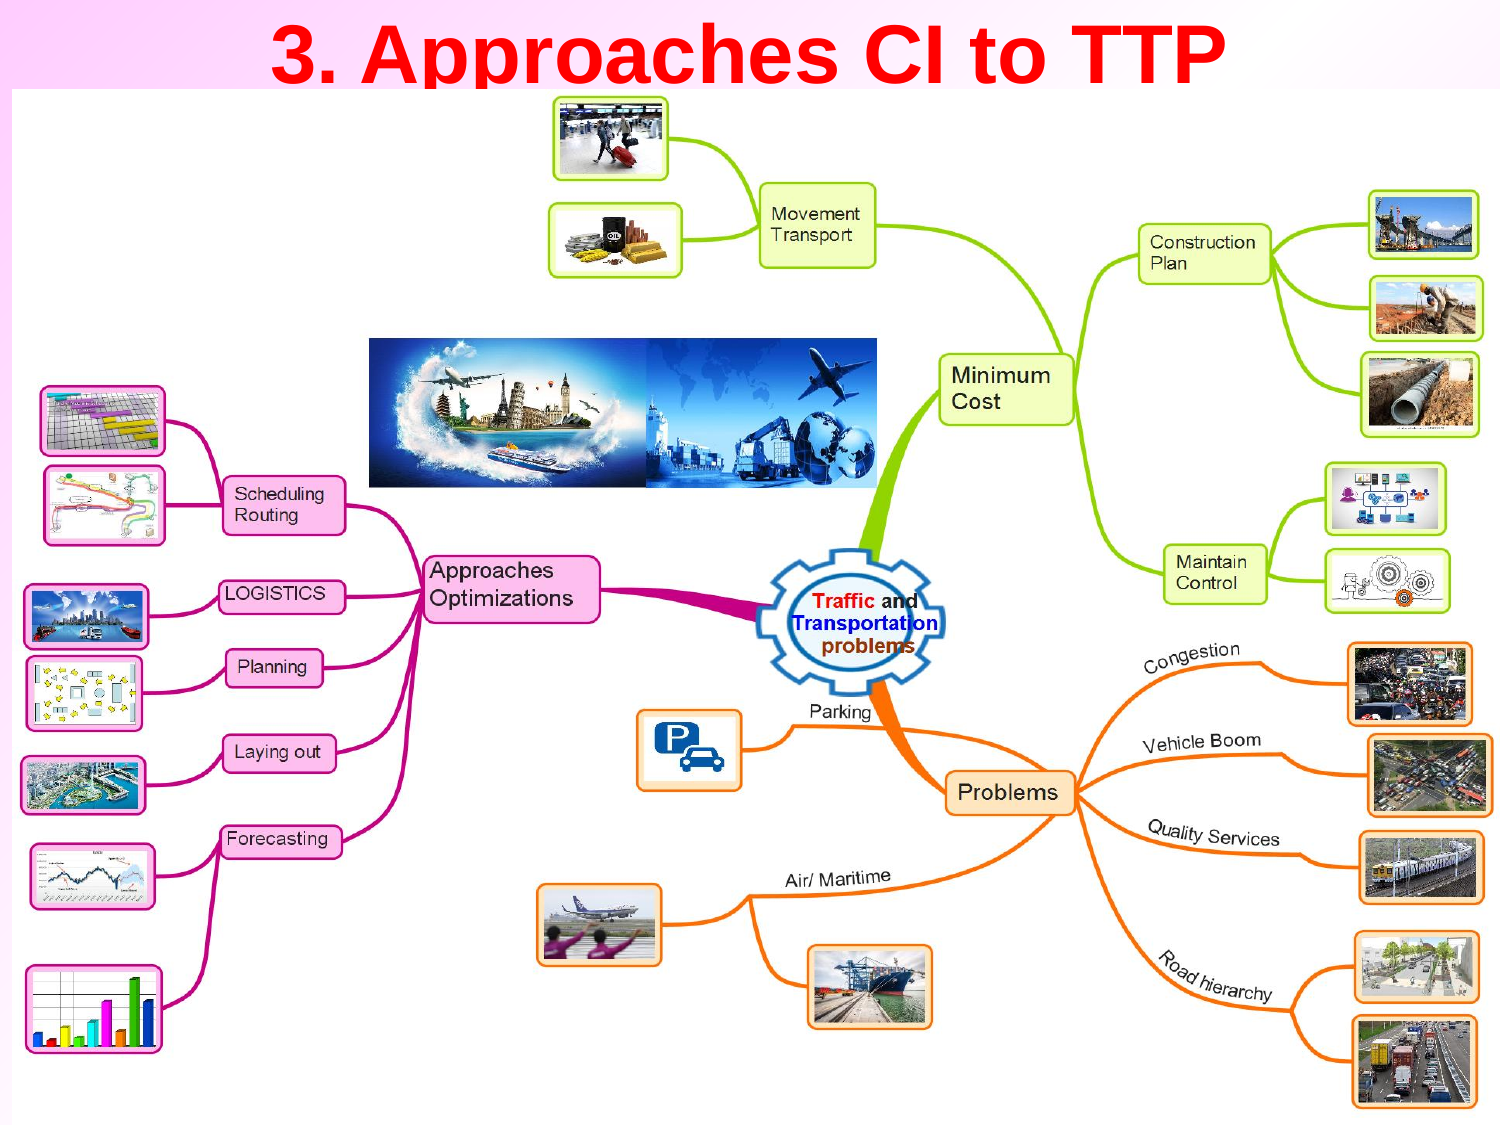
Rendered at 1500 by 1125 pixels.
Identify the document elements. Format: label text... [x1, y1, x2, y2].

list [12, 89, 1500, 1125]
title 3. Approaches CI to TTP [0, 0, 1500, 100]
